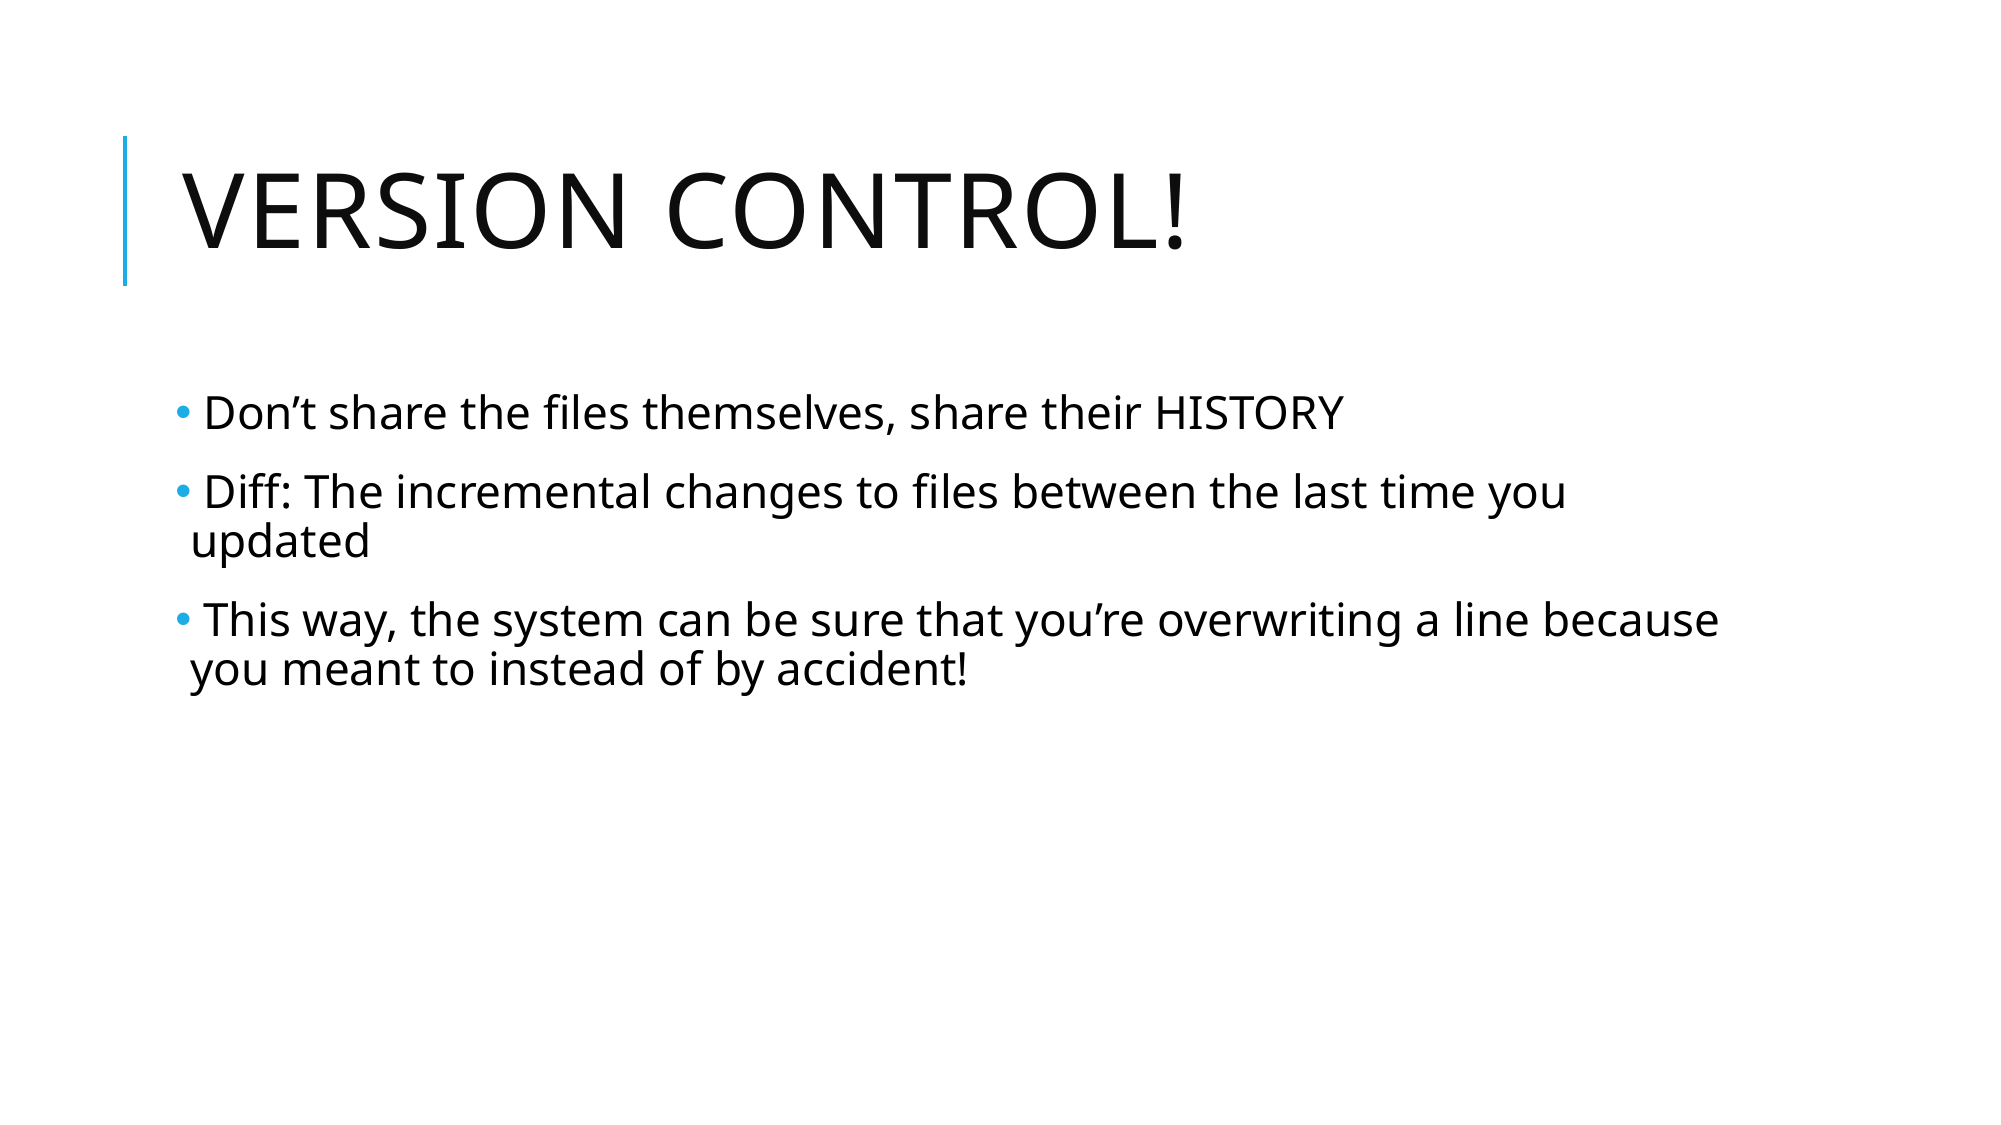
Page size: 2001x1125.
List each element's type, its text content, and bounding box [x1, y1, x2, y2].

title Version Control! [168, 96, 1763, 342]
list Don’t share the files themselves, share their HISTORY Diff: The incremental changes to files between the last time you updated This way, the system can be sure that you’re overwriting a line because you meant to instead of by accident! [168, 382, 1763, 1043]
